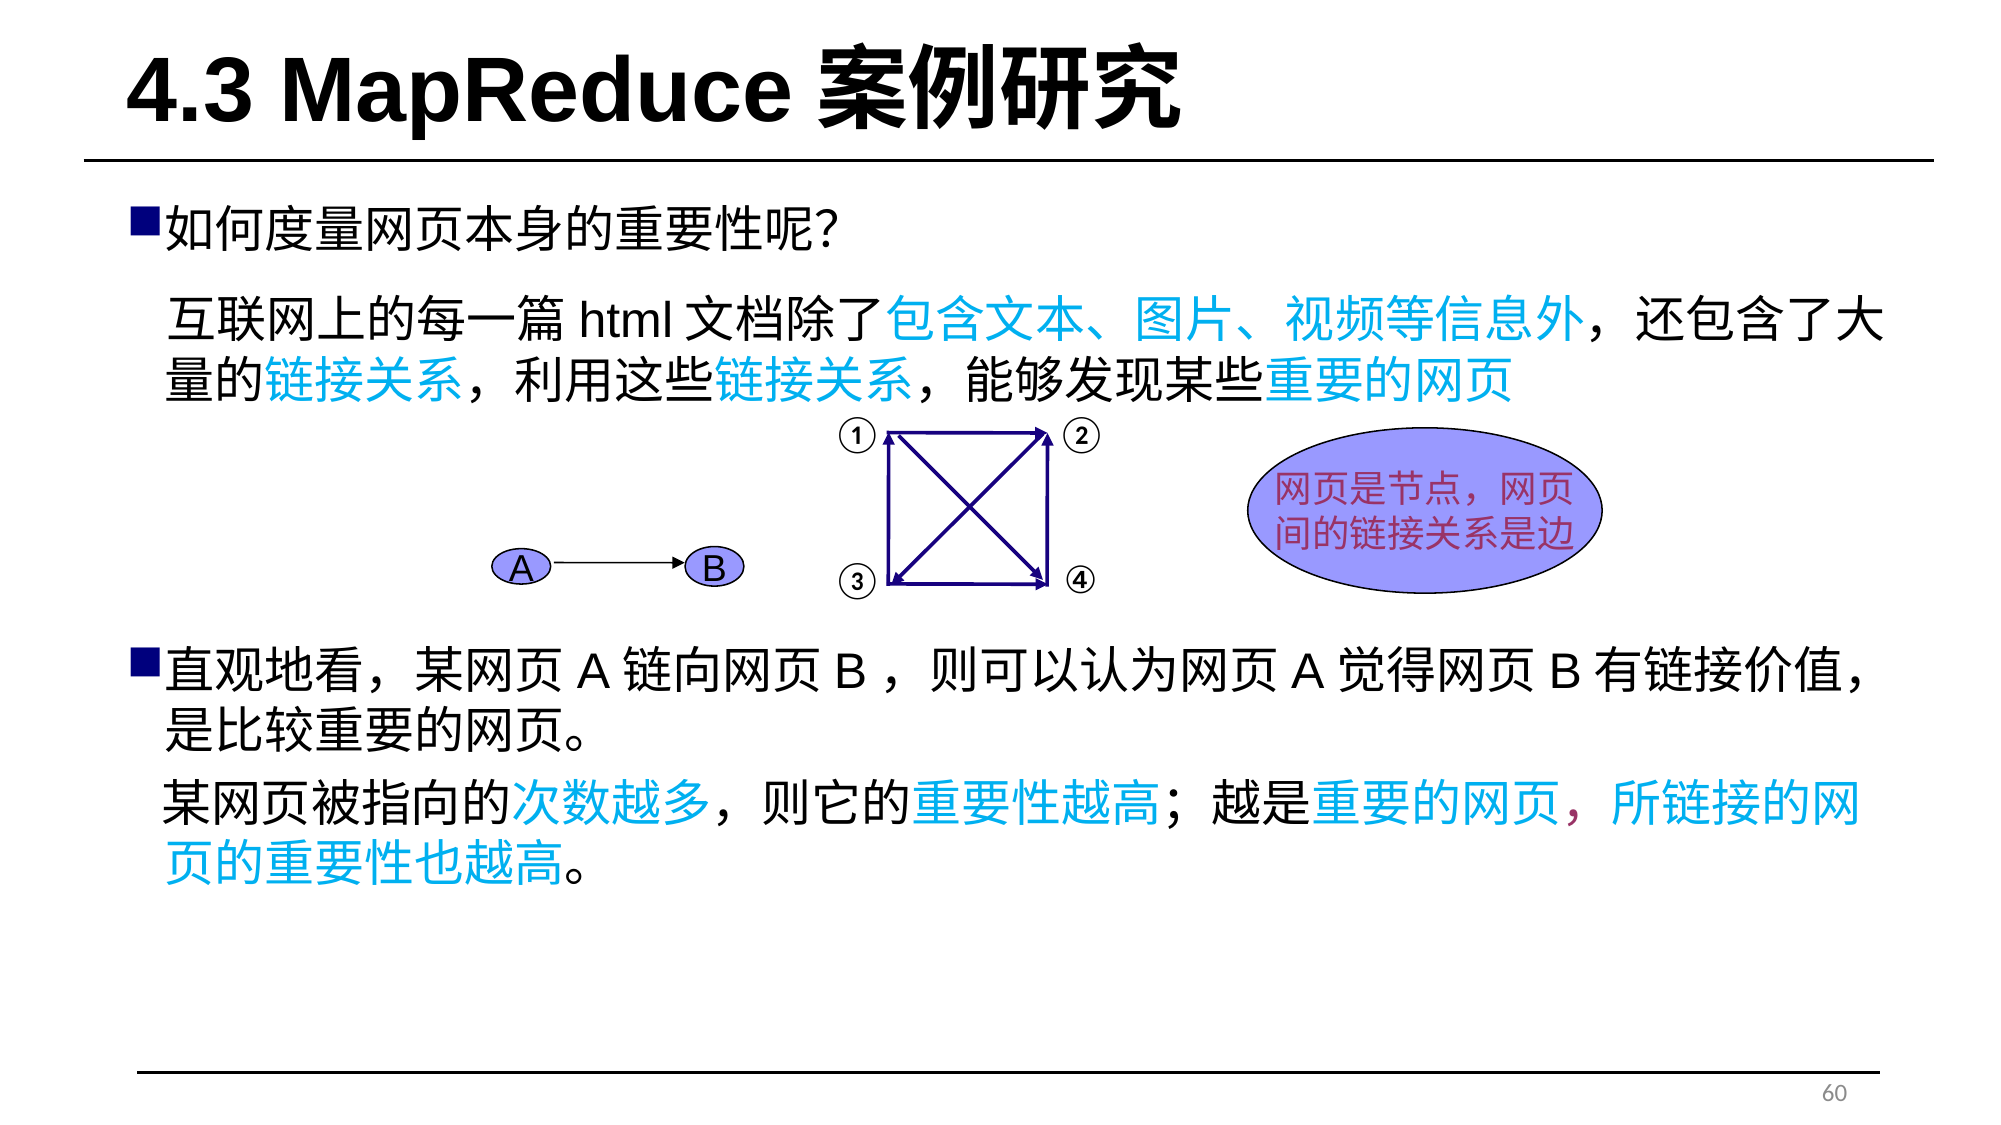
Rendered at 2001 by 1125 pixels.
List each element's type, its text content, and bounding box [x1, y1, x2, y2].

title 4.3 MapReduce案例研究 [111, 22, 1905, 161]
text_box ② [1042, 402, 1122, 463]
text_box ④ [1073, 548, 1113, 609]
slide_number 60 [1412, 1072, 1863, 1111]
text_box ③ [817, 548, 860, 609]
list 如何度量网页本身的重要性呢？ 互联网上的每一篇html文档除了包含文本、图片、视频等信息外，还包含了大量的链接关系，利用这些链接关系，能够发现某些重要的网页 直观地看，某网页A链向网页B，则可以认为网页A觉得网页B有链接价值，是比较重要的网页。 某网页被指向的次数越多，则它的重要性越高；越是重要的网页，所链接的网页的重要性也越高。 [111, 190, 1905, 1014]
text_box 网页是节点，网页 间的链接关系是边 [1247, 427, 1603, 594]
text_box A [491, 548, 551, 585]
text_box [554, 556, 685, 569]
text_box ① [817, 402, 898, 463]
text_box B [685, 546, 744, 587]
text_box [860, 407, 1073, 610]
